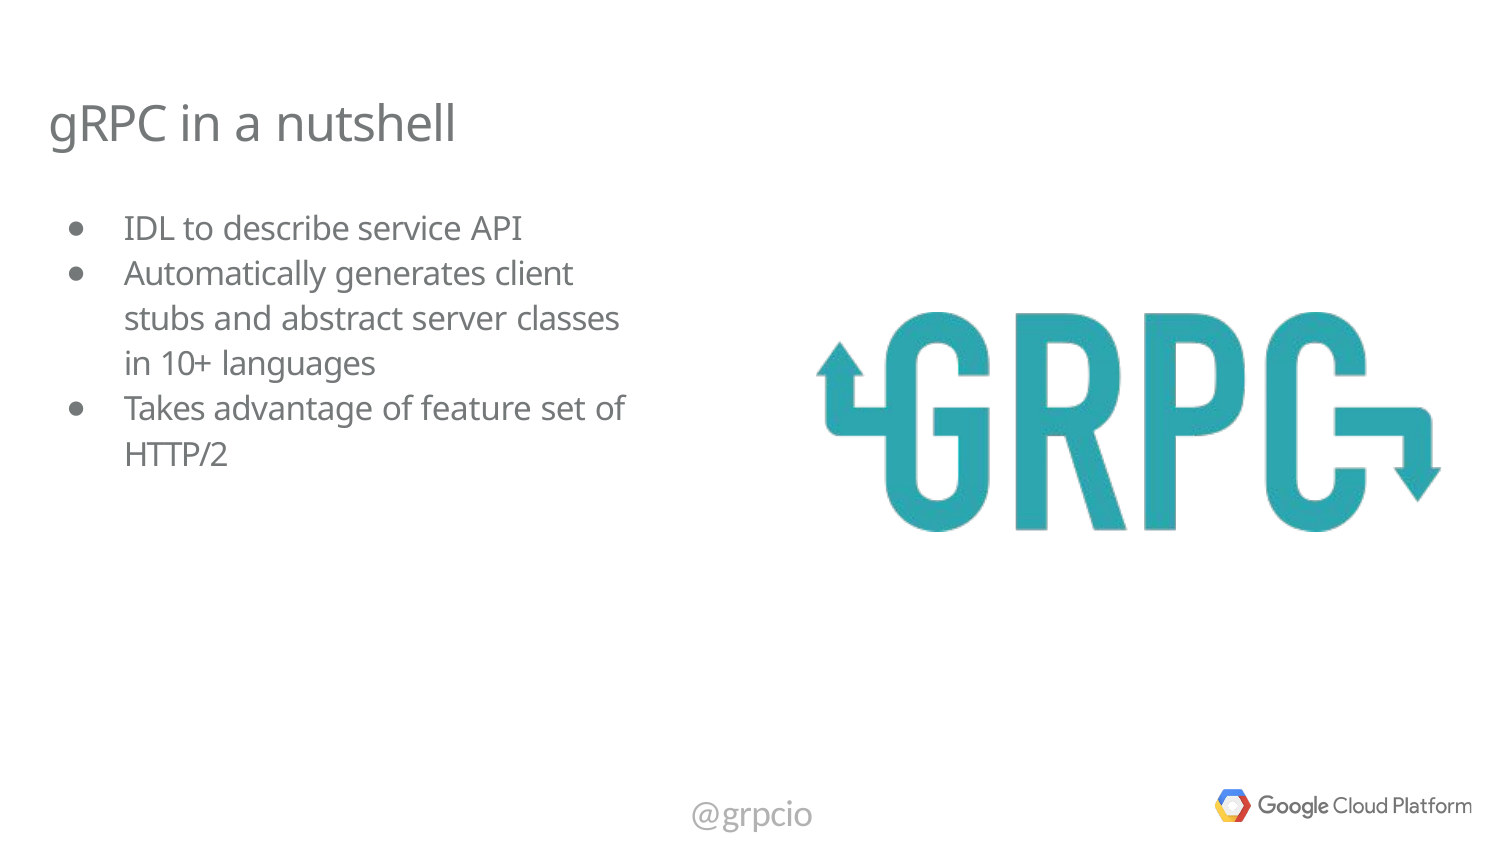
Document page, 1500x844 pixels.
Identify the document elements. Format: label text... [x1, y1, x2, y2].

text_box IDL to describe service API Automatically generates client stubs and abstract server classes in 10+ languages Takes advantage of feature set of HTTP/2 [64, 199, 642, 473]
title gRPC in a nutshell [46, 89, 467, 233]
text_box [816, 312, 1442, 532]
text_box [1214, 789, 1472, 822]
footer @grpcio [510, 784, 990, 844]
